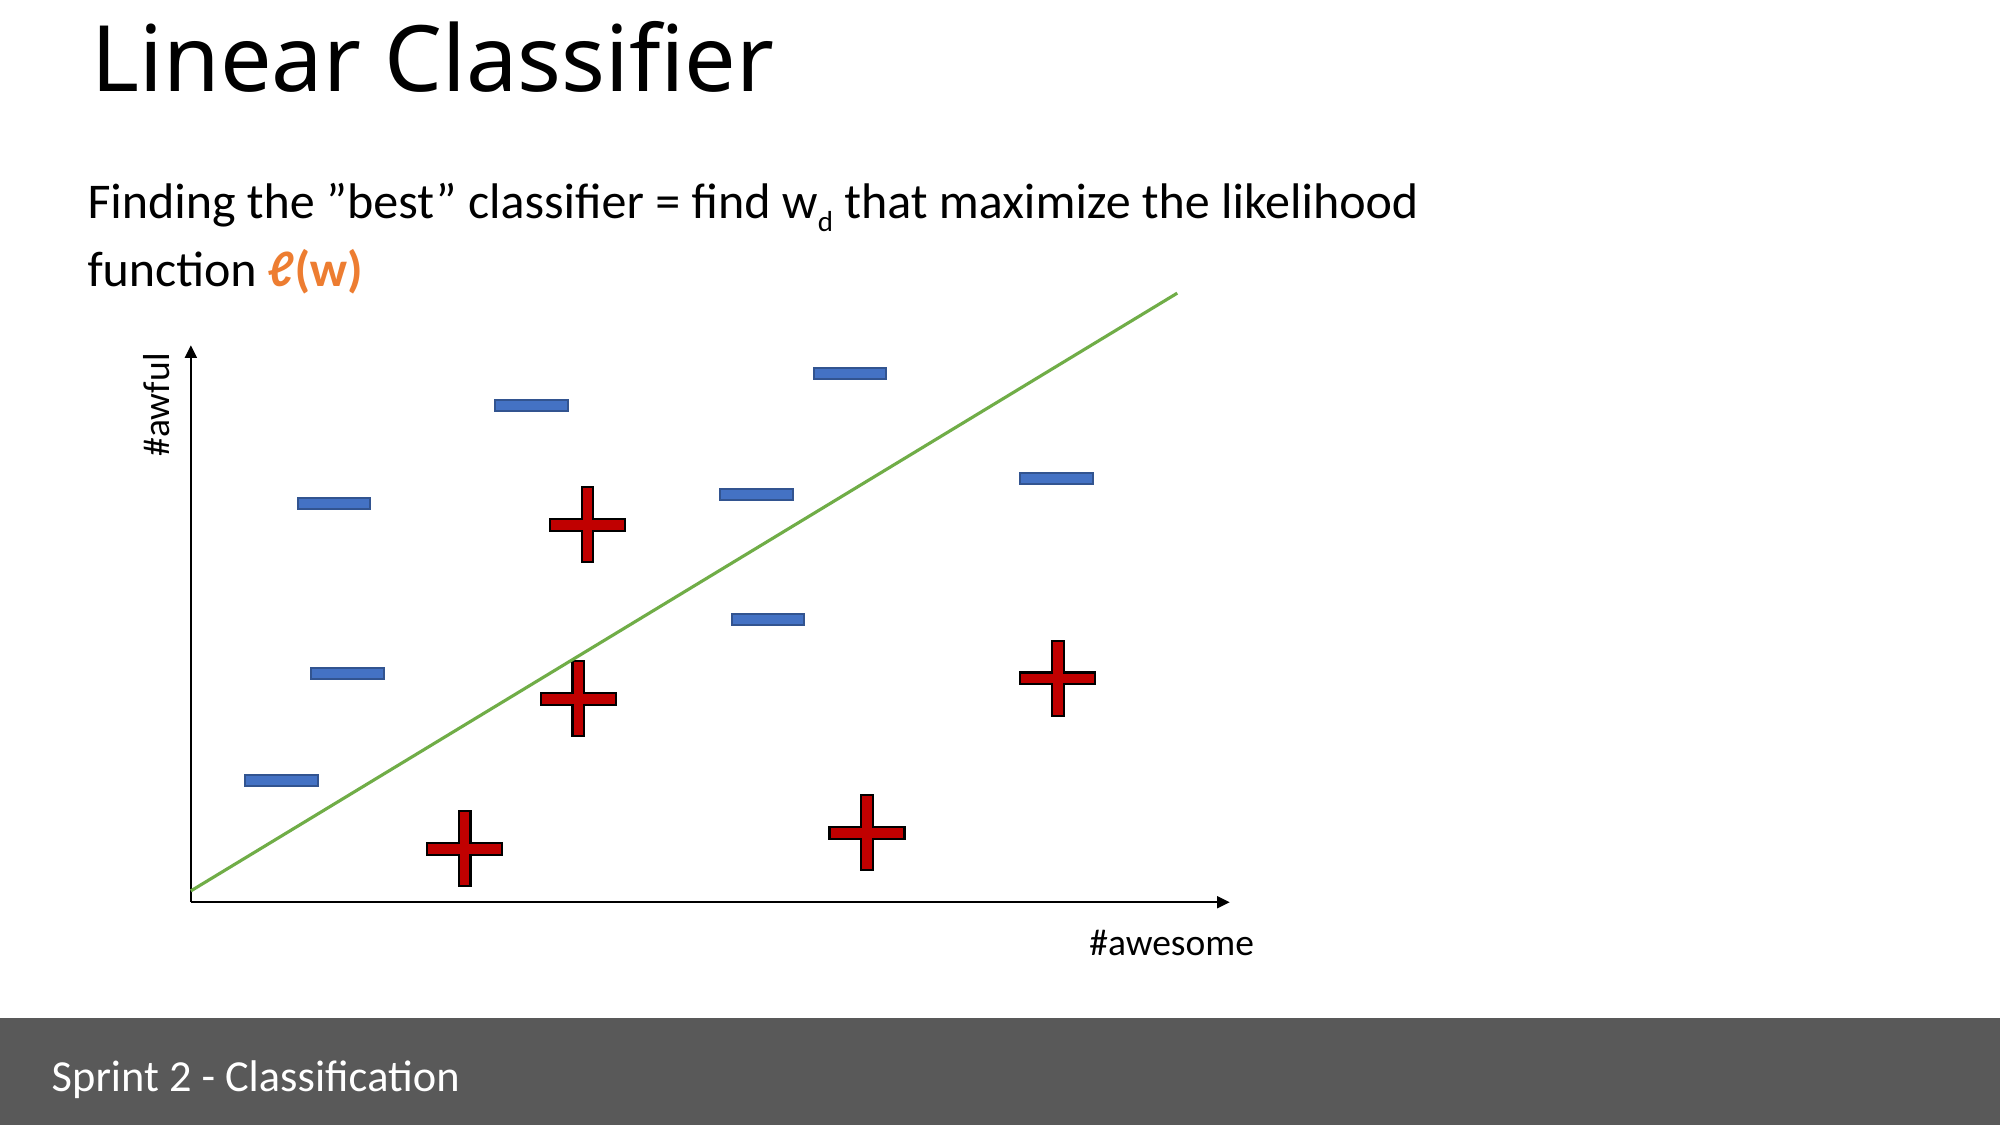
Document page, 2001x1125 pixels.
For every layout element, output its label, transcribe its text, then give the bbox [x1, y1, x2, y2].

text_box #awesome [1074, 910, 1282, 971]
text_box #awful [124, 311, 184, 472]
text_box Finding the ”best” classifier = find wd that maximize the likelihood function ℓ(w) [72, 161, 1546, 305]
text_box Linear Classifier [77, 4, 1878, 192]
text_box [190, 345, 1230, 903]
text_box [190, 293, 1178, 891]
text_box Sprint 2 - Classification [36, 1039, 542, 1108]
text_box [0, 1018, 2000, 1125]
